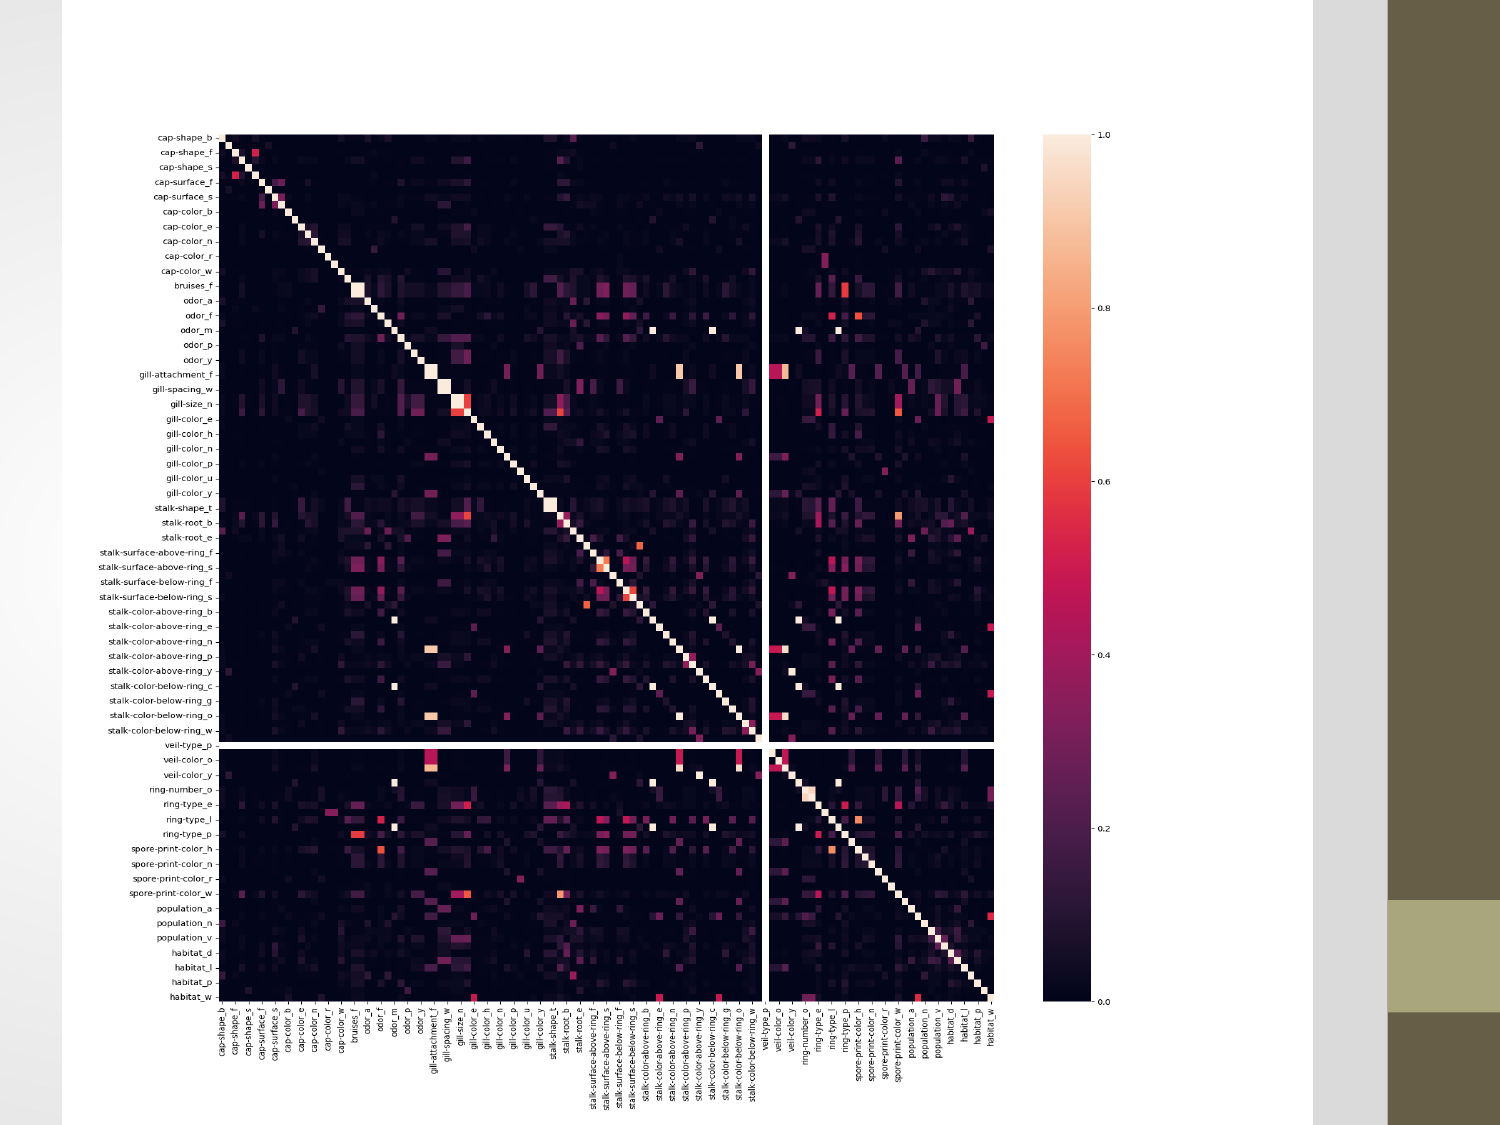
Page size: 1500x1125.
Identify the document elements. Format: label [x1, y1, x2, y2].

list [61, 0, 1313, 1125]
